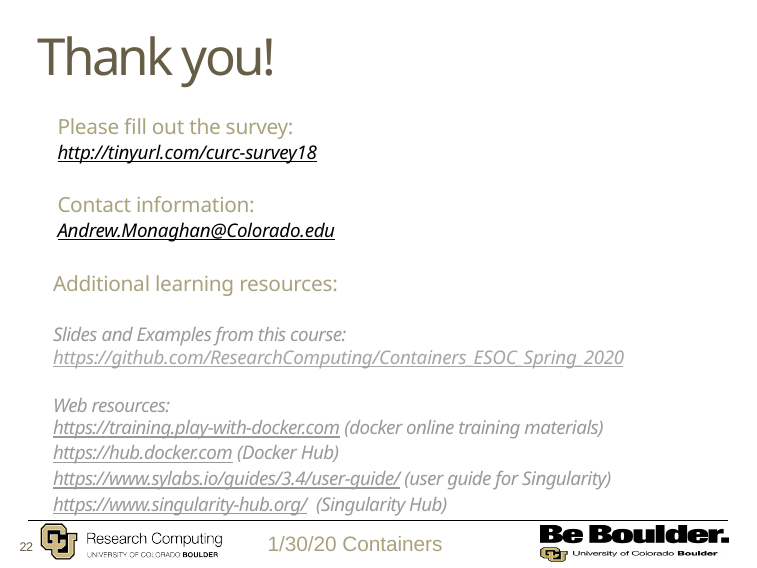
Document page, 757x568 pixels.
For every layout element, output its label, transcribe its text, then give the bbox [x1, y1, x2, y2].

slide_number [265, 530, 489, 556]
text_box Please fill out the survey: http://tinyurl.com/curc-survey18 [55, 111, 451, 167]
picture [540, 525, 729, 562]
text_box Contact information: Andrew.Monaghan@Colorado.edu [55, 189, 654, 269]
picture [40, 523, 222, 560]
slide_number 22 [15, 539, 35, 562]
text_box Additional learning resources: Slides and Examples from this course: https://github.com/ResearchComputing/Containers_ESOC_Spring_2020 Web resources: https://training.play-with-docker.com (docker online training materials) https://hub.docker.com (Docker Hub) https://www.sylabs.io/guides/3.4/user-guide/ (user guide for Singularity) https://www.singularity-hub.org/ (Singularity Hub) [51, 268, 739, 541]
title Thank you! [35, 21, 286, 119]
